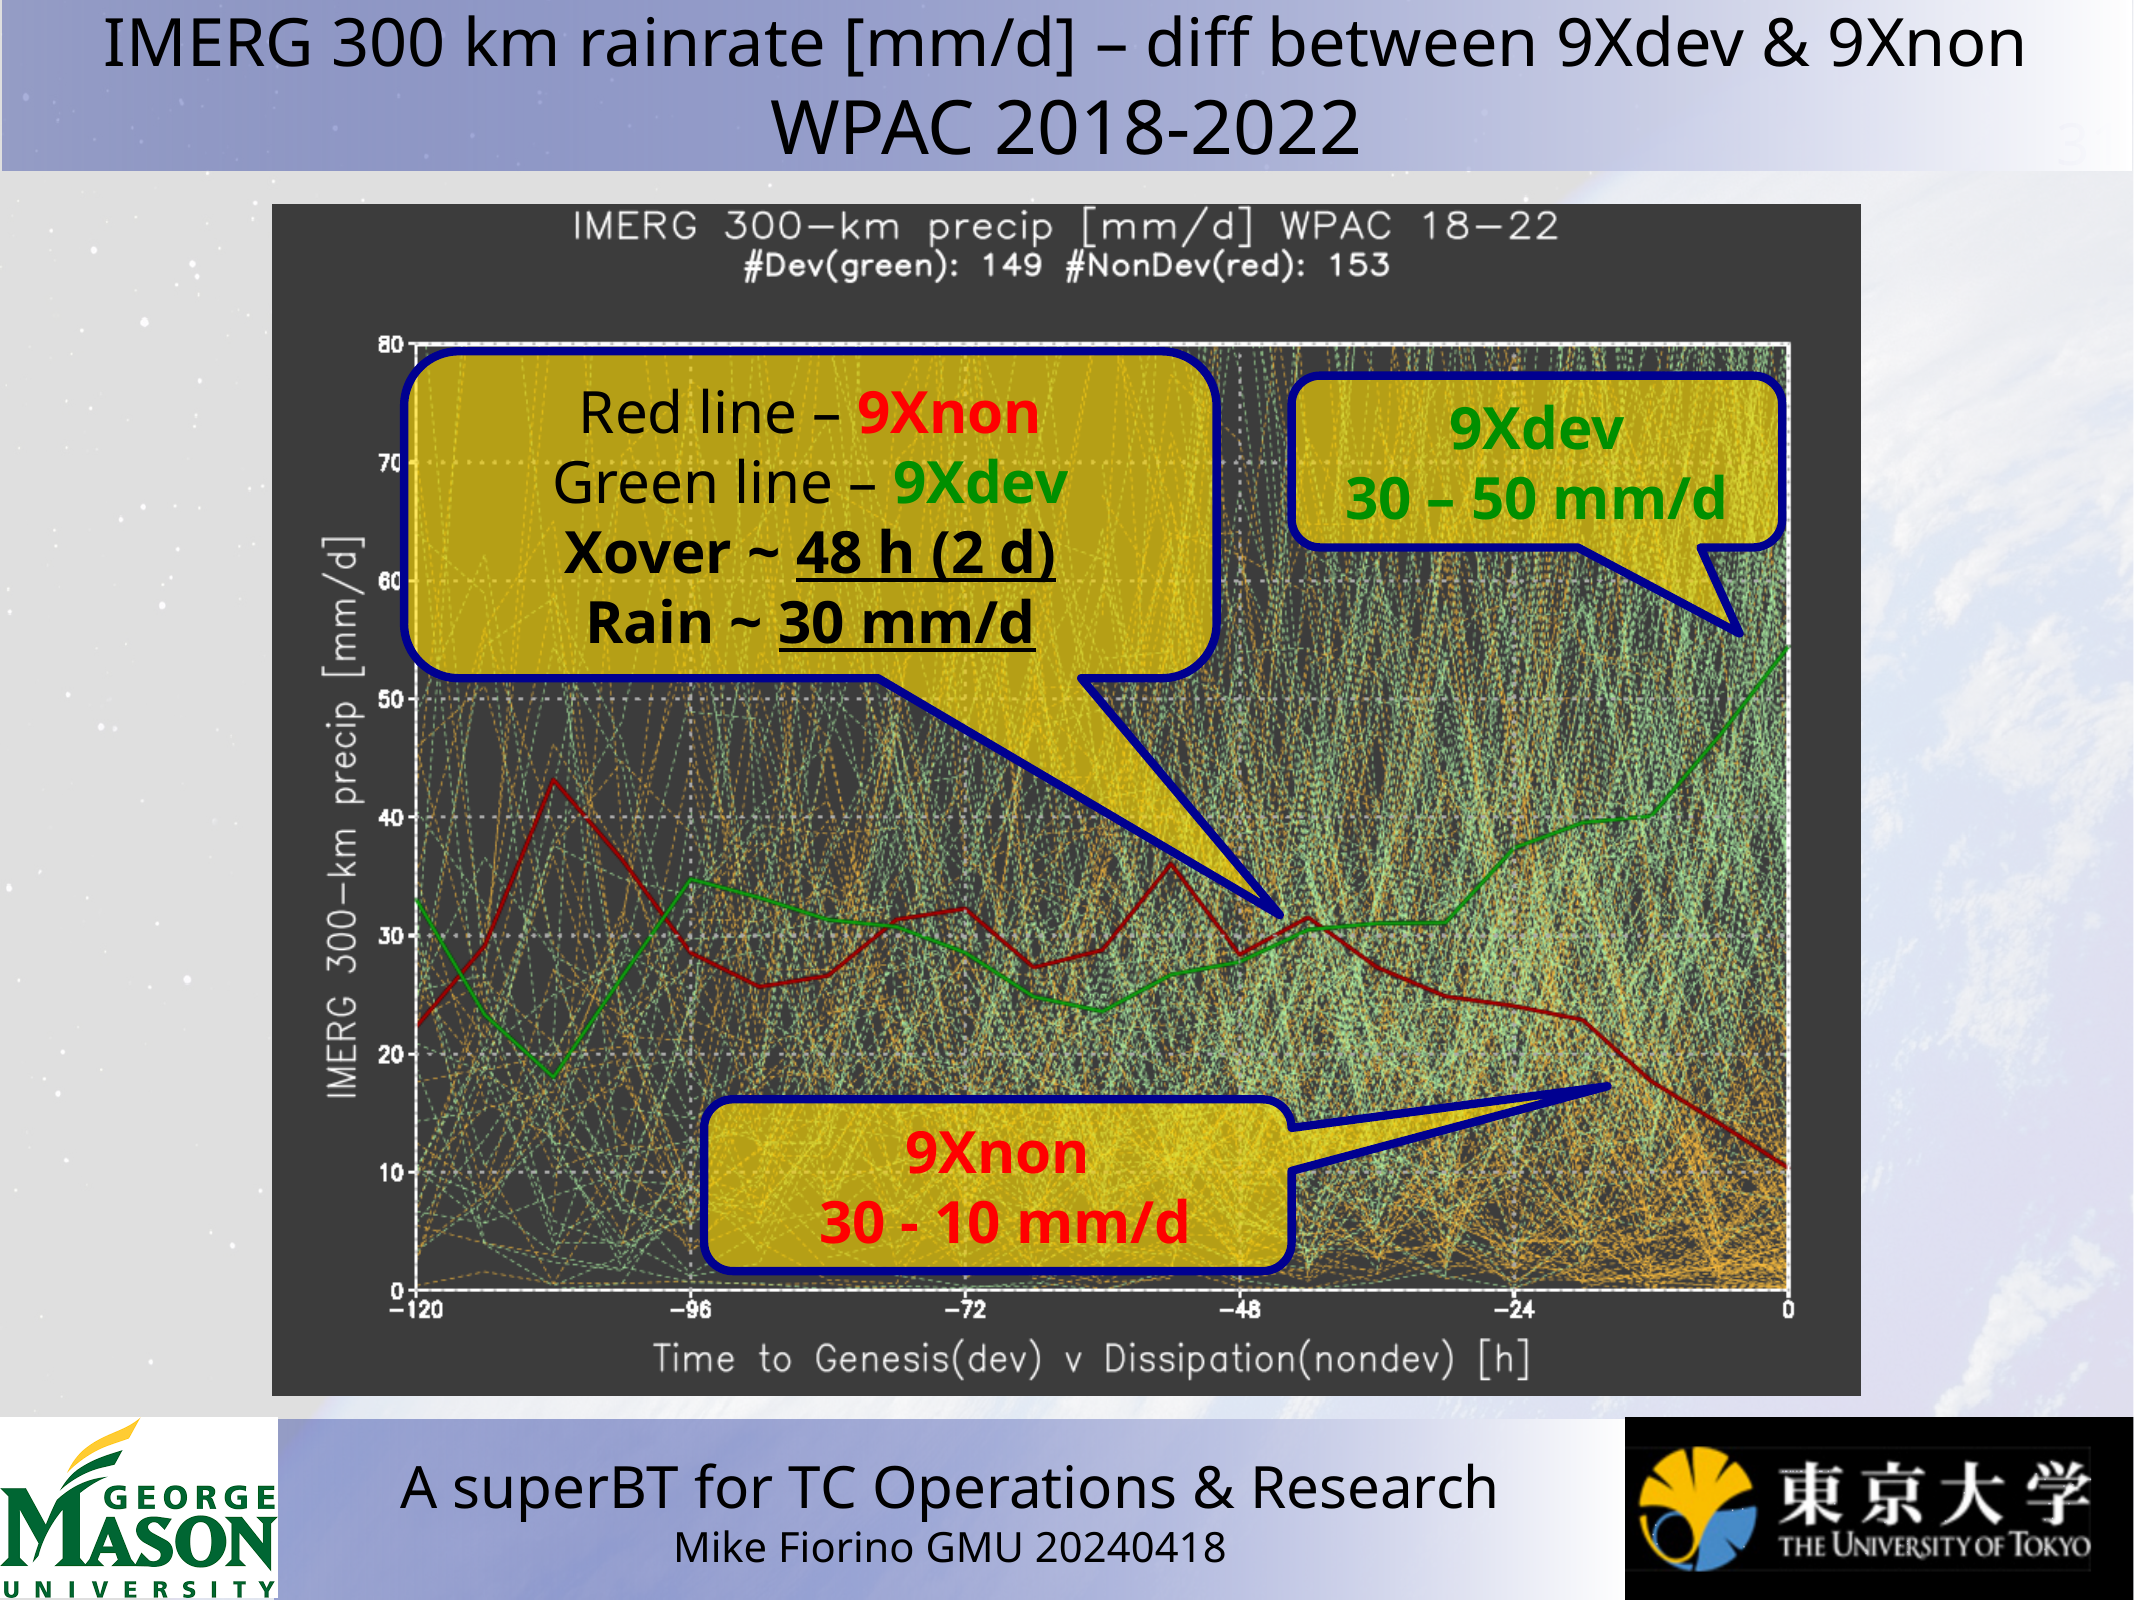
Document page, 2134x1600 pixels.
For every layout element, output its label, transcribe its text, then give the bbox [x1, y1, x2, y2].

title IMERG 300 km rainrate [mm/d] – diff between 9Xdev & 9Xnon WPAC 2018-2022 [2, 0, 2132, 171]
picture [1625, 1417, 2134, 1600]
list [272, 204, 1861, 1396]
picture [0, 1417, 278, 1598]
